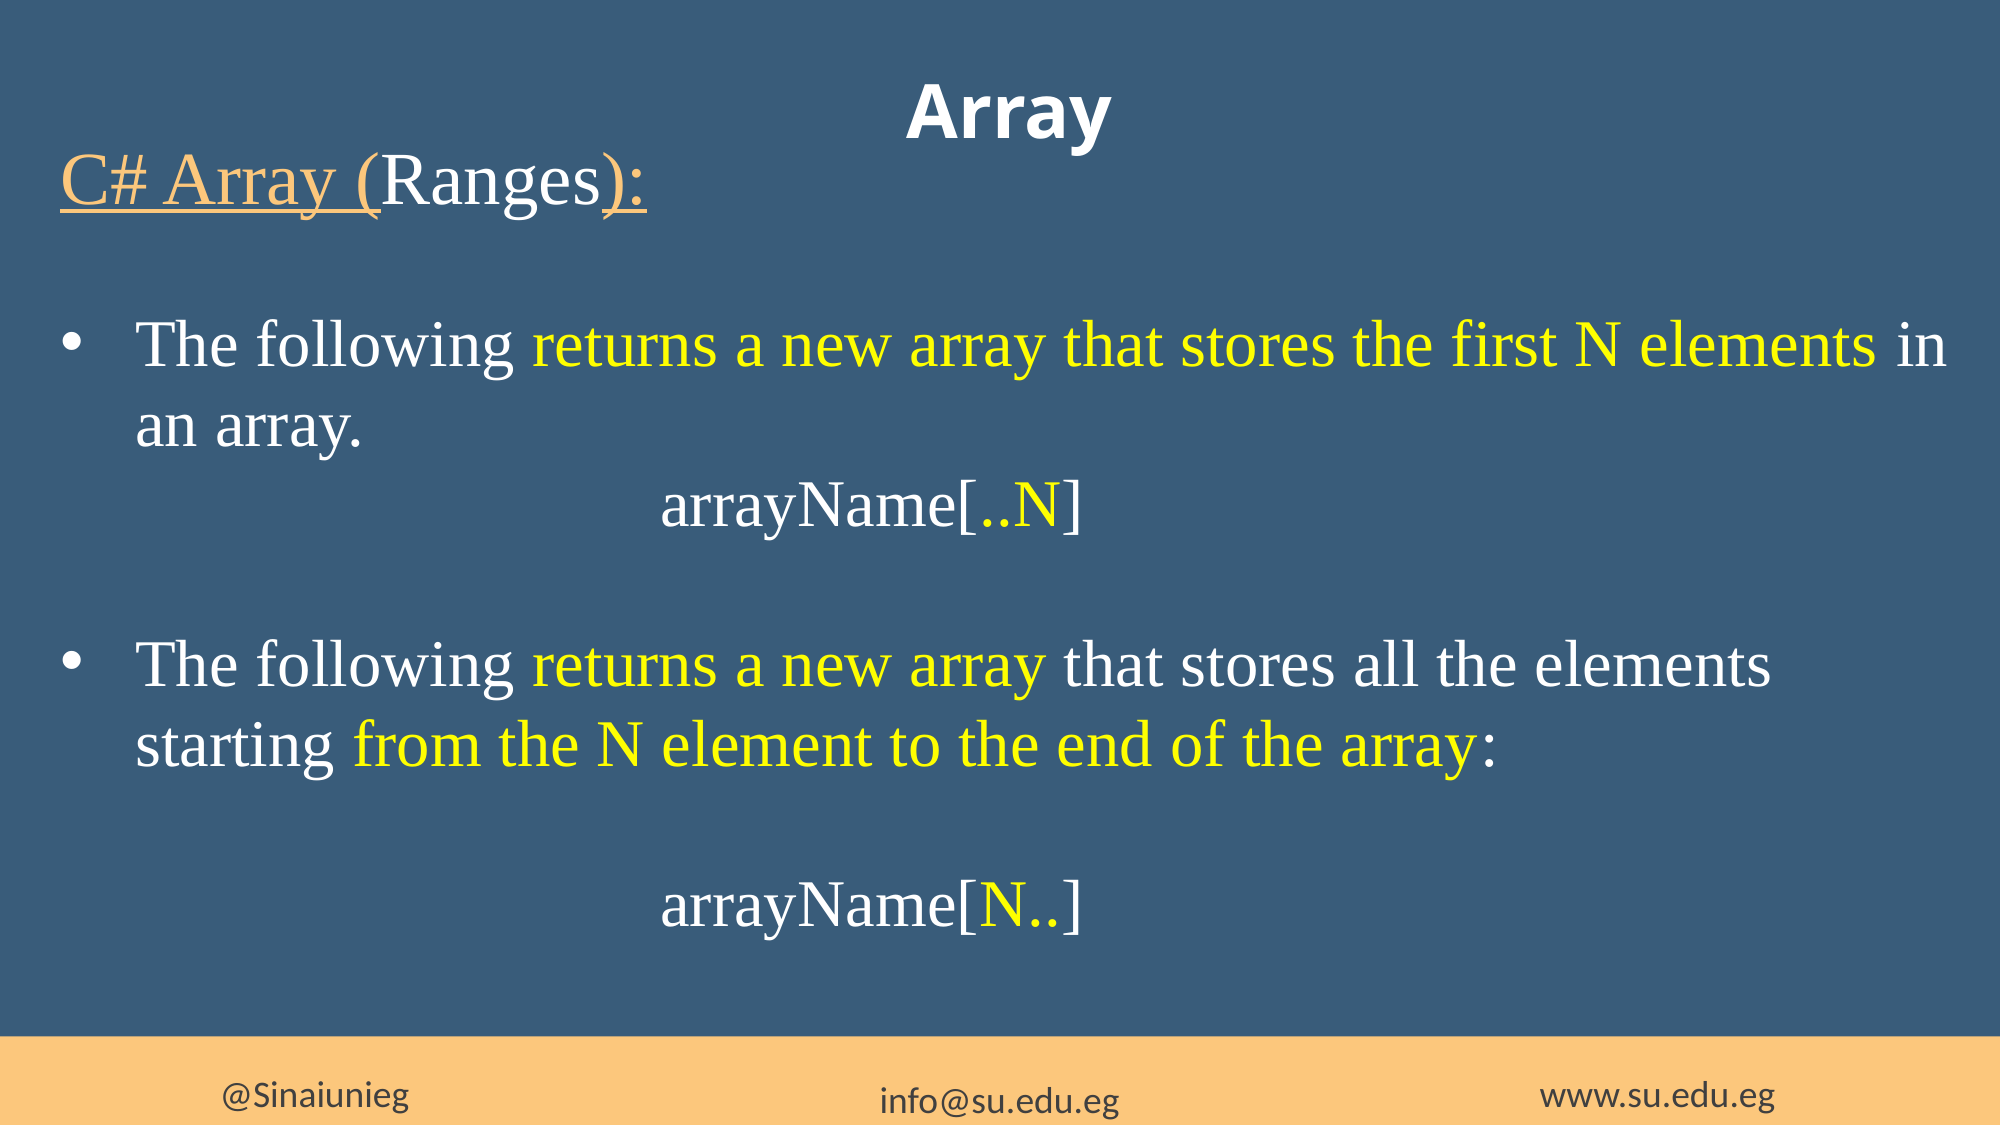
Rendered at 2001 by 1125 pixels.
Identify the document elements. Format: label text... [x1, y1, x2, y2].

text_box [0, 1036, 2000, 1125]
text_box Array [227, 56, 1792, 122]
text_box C# Array (Ranges): The following returns a new array that stores the first N elements in an array. arrayName[..N] The following returns a new array that stores all the elements starting from the N element to the end of the array: arrayName[N..] [45, 122, 1974, 1027]
text_box [0, 0, 2000, 1036]
